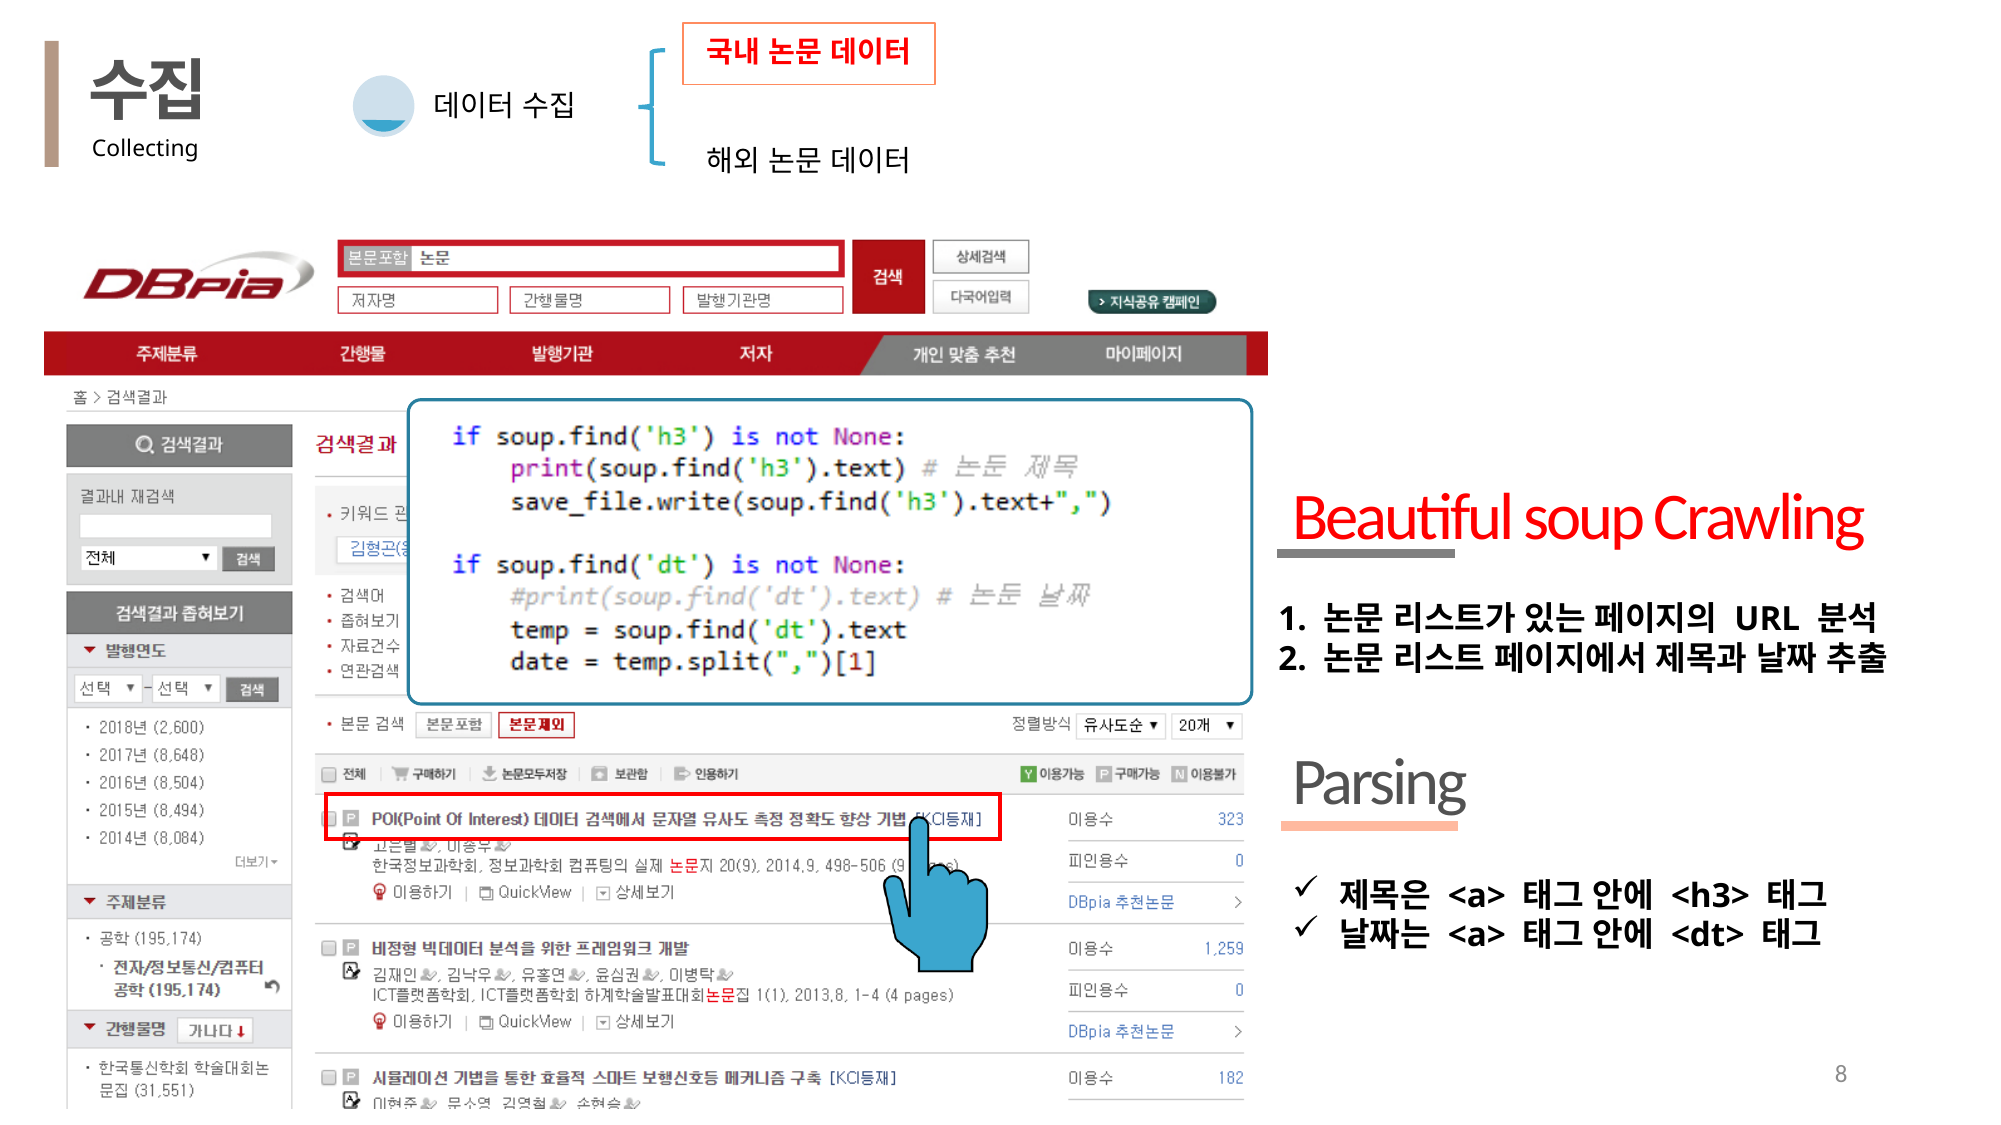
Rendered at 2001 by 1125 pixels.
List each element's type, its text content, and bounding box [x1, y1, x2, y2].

text_box 국내 논문 데이터 [683, 22, 936, 85]
text_box Parsing [1277, 730, 1483, 825]
text_box [352, 75, 415, 137]
text_box Beautiful soup Crawling [1277, 465, 1934, 560]
text_box 해외 논문 데이터 [683, 131, 936, 193]
picture [44, 221, 1268, 1109]
text_box [44, 40, 60, 168]
slide_number 8 [1412, 1042, 1863, 1103]
text_box 수집 [73, 40, 224, 136]
text_box [638, 49, 666, 165]
text_box [361, 119, 406, 132]
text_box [427, 66, 610, 129]
text_box Collecting [77, 125, 214, 168]
text_box 제목은 <a> 태그 안에 <h3> 태그 날짜는 <a> 태그 안에 <dt> 태그 [1277, 826, 1934, 961]
text_box 1. 논문 리스트가 있는 페이지의 URL 분석 2. 논문 리스트 페이지에서 제목과 날짜 추출 [1268, 590, 2000, 685]
